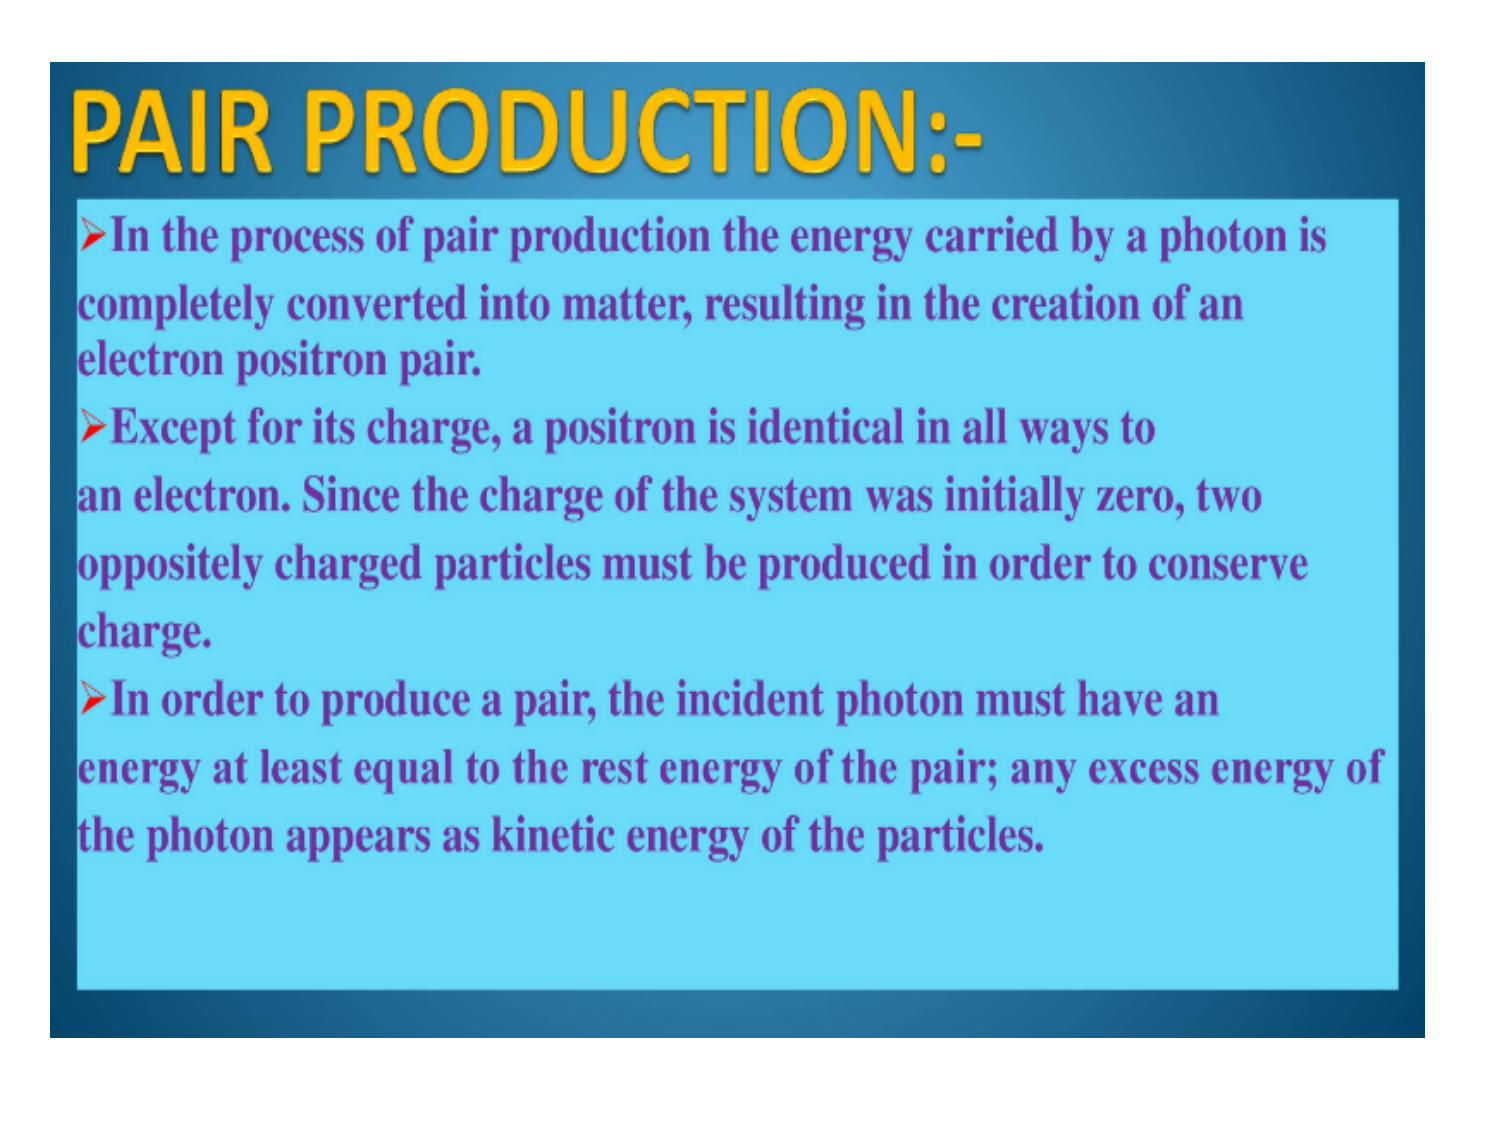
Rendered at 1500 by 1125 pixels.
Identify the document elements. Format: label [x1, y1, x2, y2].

picture [49, 62, 1426, 1038]
